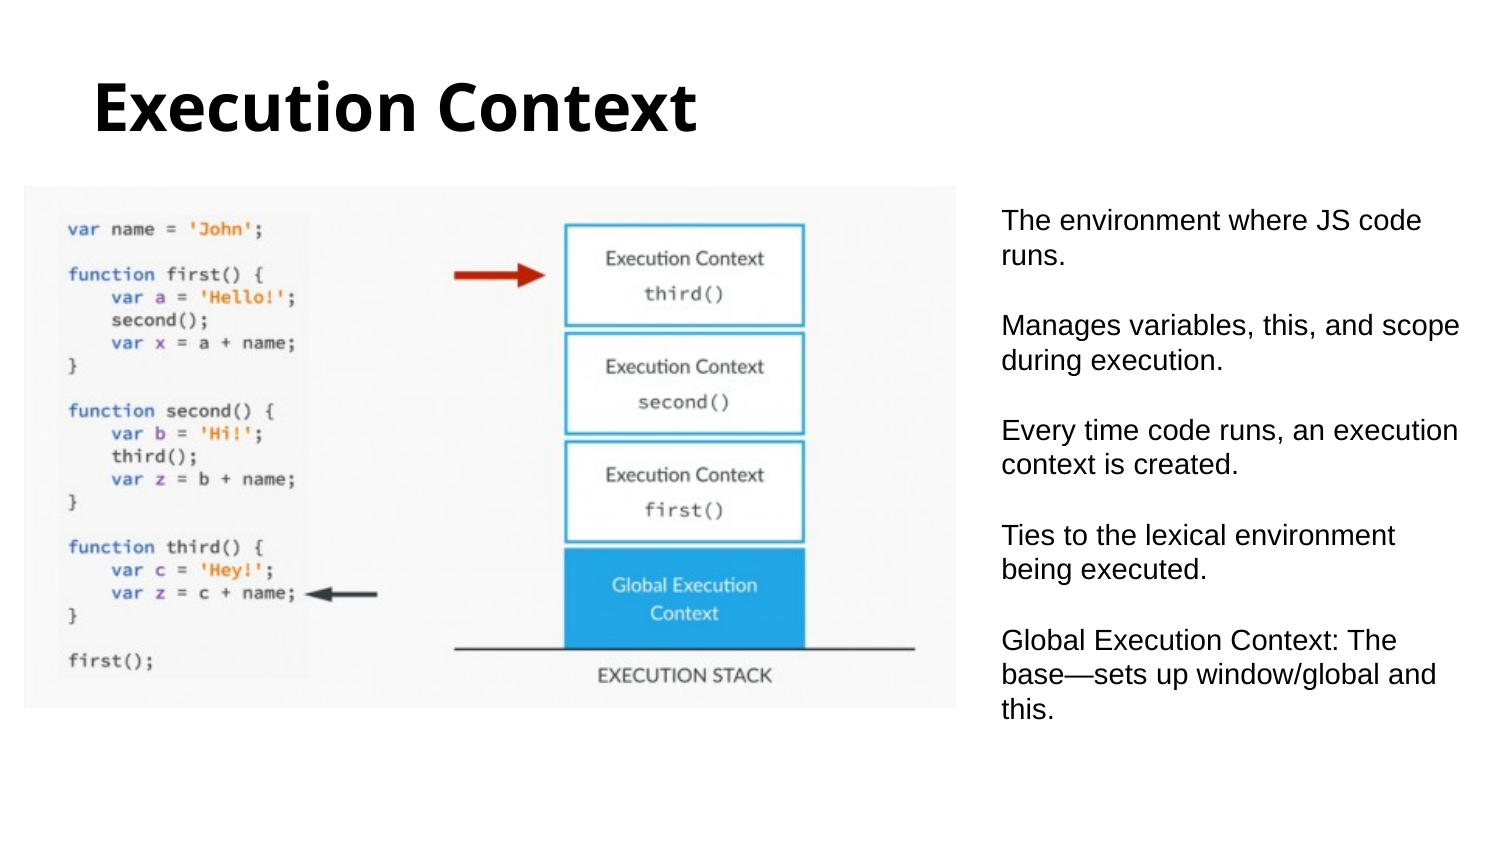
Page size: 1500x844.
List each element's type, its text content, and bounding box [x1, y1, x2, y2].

text_box The environment where JS code runs. Manages variables, this, and scope during execution. Every time code runs, an execution context is created. Ties to the lexical environment being executed. Global Execution Context: The base—sets up window/global and this. [986, 186, 1479, 844]
picture [24, 185, 956, 708]
title Execution Context [77, 50, 956, 185]
